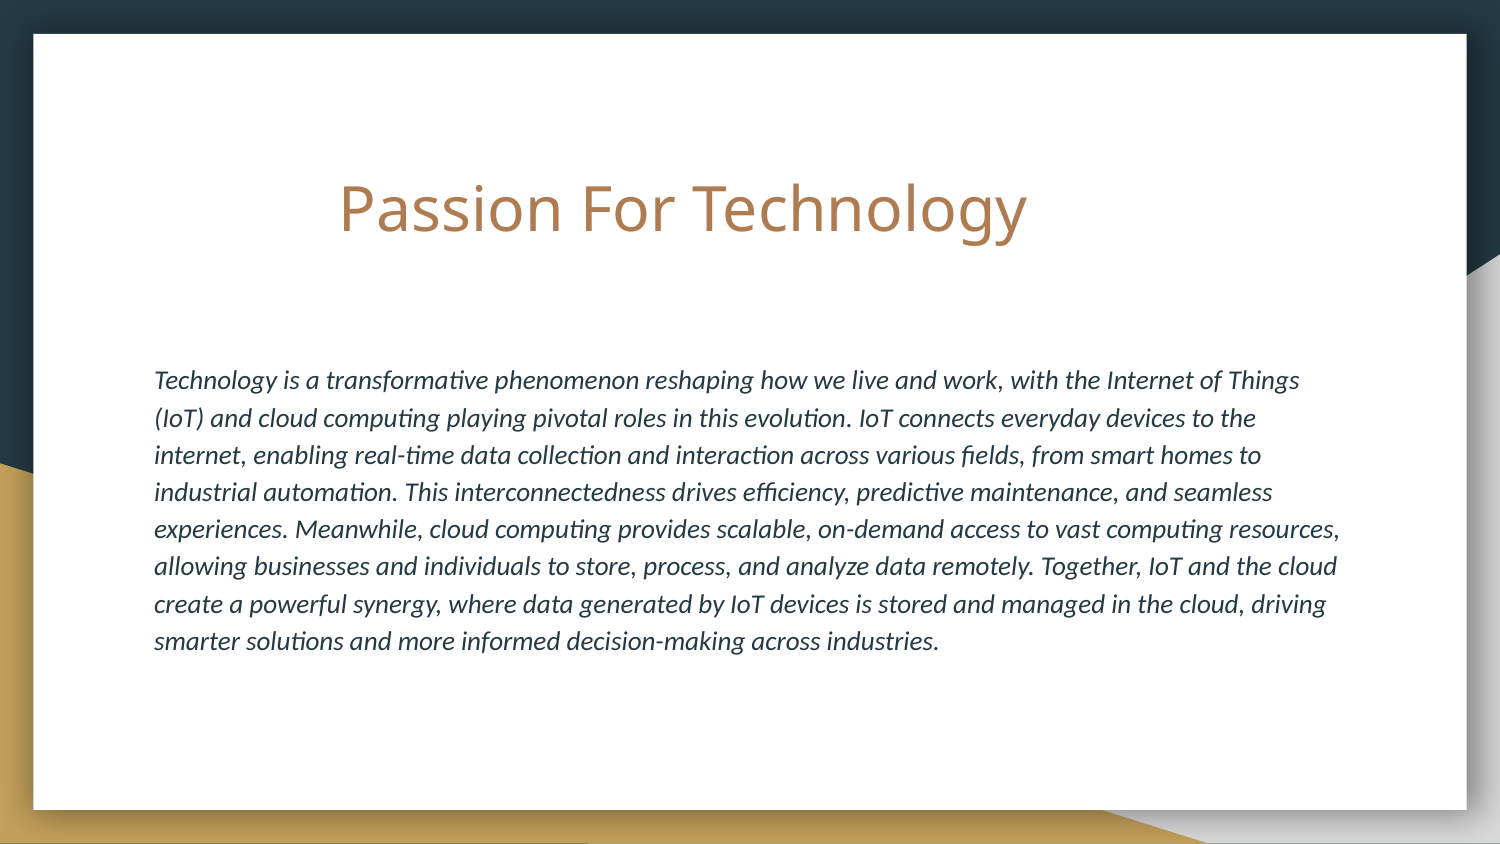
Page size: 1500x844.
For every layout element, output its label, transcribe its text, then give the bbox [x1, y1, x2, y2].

list Technology is a transformative phenomenon reshaping how we live and work, with the Internet of Things (IoT) and cloud computing playing pivotal roles in this evolution. IoT connects everyday devices to the internet, enabling real-time data collection and interaction across various fields, from smart homes to industrial automation. This interconnectedness drives efficiency, predictive maintenance, and seamless experiences. Meanwhile, cloud computing provides scalable, on-demand access to vast computing resources, allowing businesses and individuals to store, process, and analyze data remotely. Together, IoT and the cloud create a powerful synergy, where data generated by IoT devices is stored and managed in the cloud, driving smarter solutions and more informed decision-making across industries. [139, 285, 1371, 688]
title Passion For Technology [323, 153, 1247, 285]
